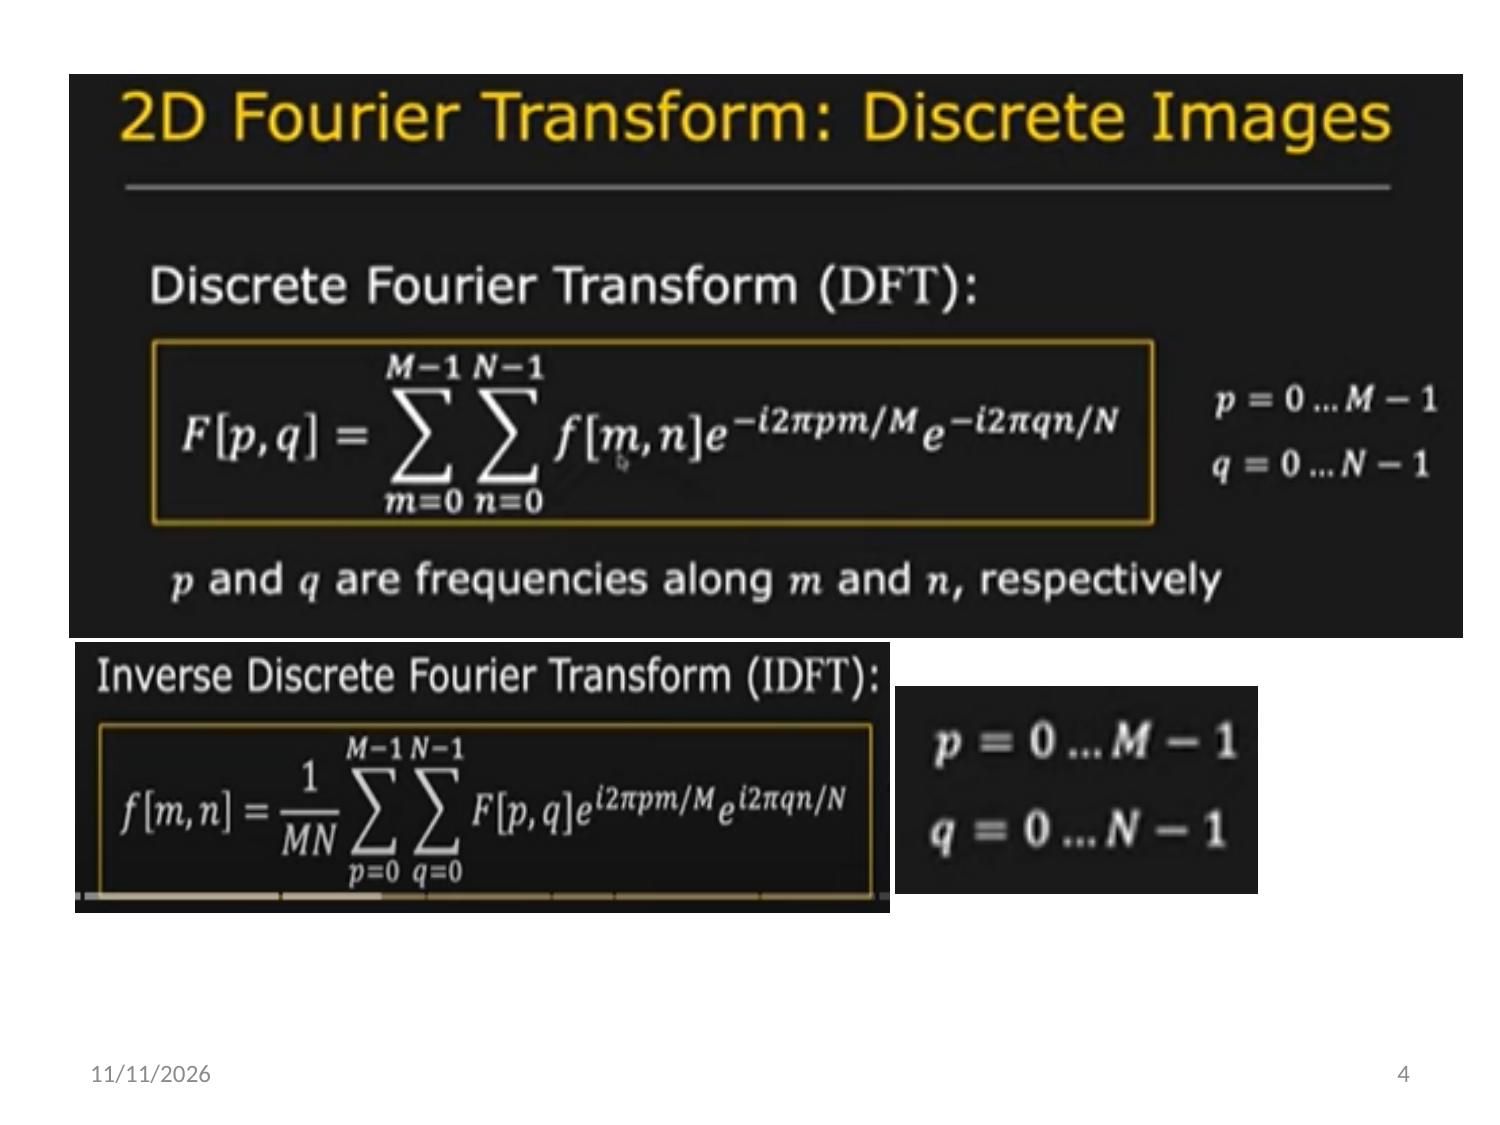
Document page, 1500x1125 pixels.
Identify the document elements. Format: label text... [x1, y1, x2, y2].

picture [894, 686, 1258, 895]
picture [68, 74, 1463, 638]
picture [74, 642, 890, 913]
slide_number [75, 1042, 425, 1103]
slide_number 4 [1074, 1042, 1425, 1103]
